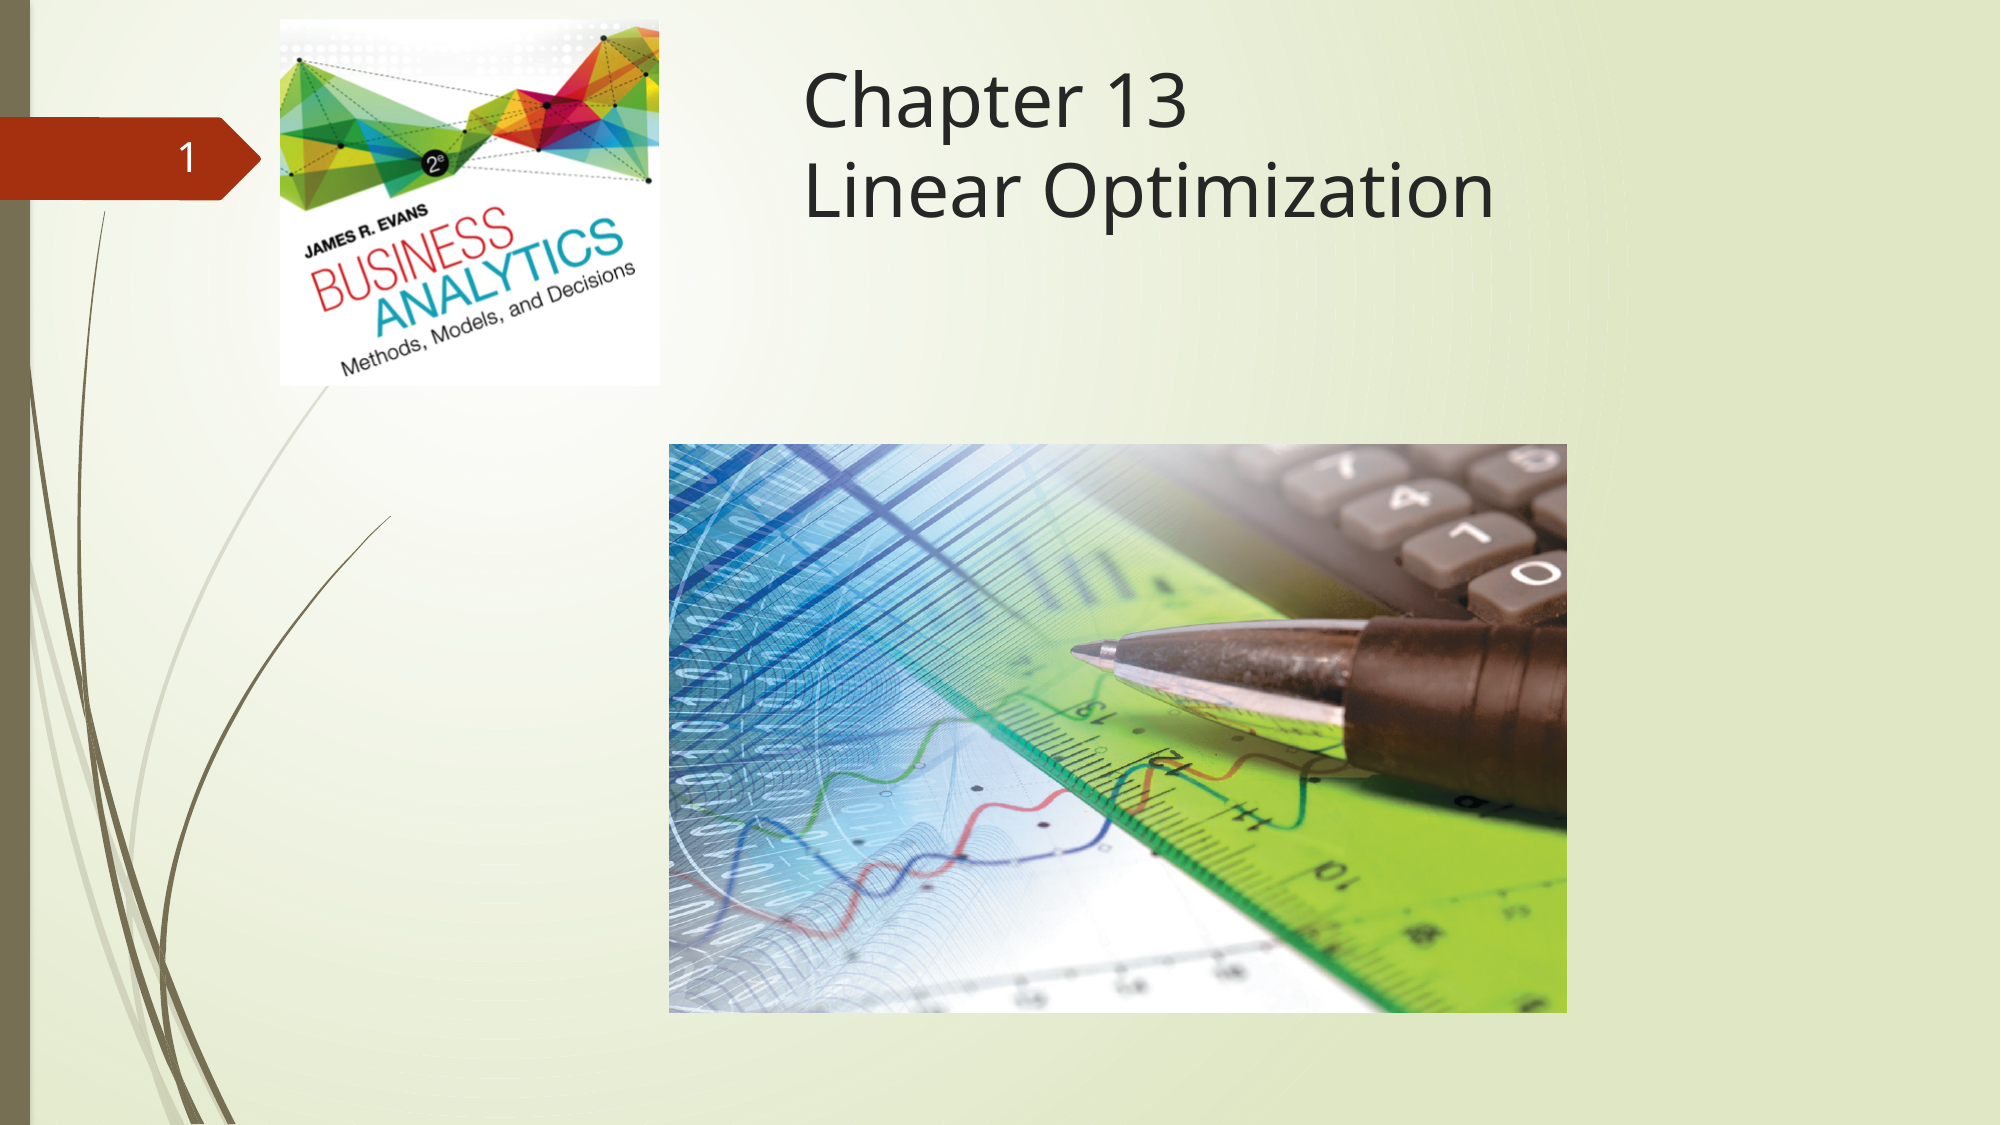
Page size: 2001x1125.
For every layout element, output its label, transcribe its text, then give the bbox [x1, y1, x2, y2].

picture [668, 444, 1568, 1014]
title Chapter 13 Linear Optimization [787, 45, 1675, 409]
slide_number 1 [87, 129, 216, 190]
picture [279, 18, 660, 387]
